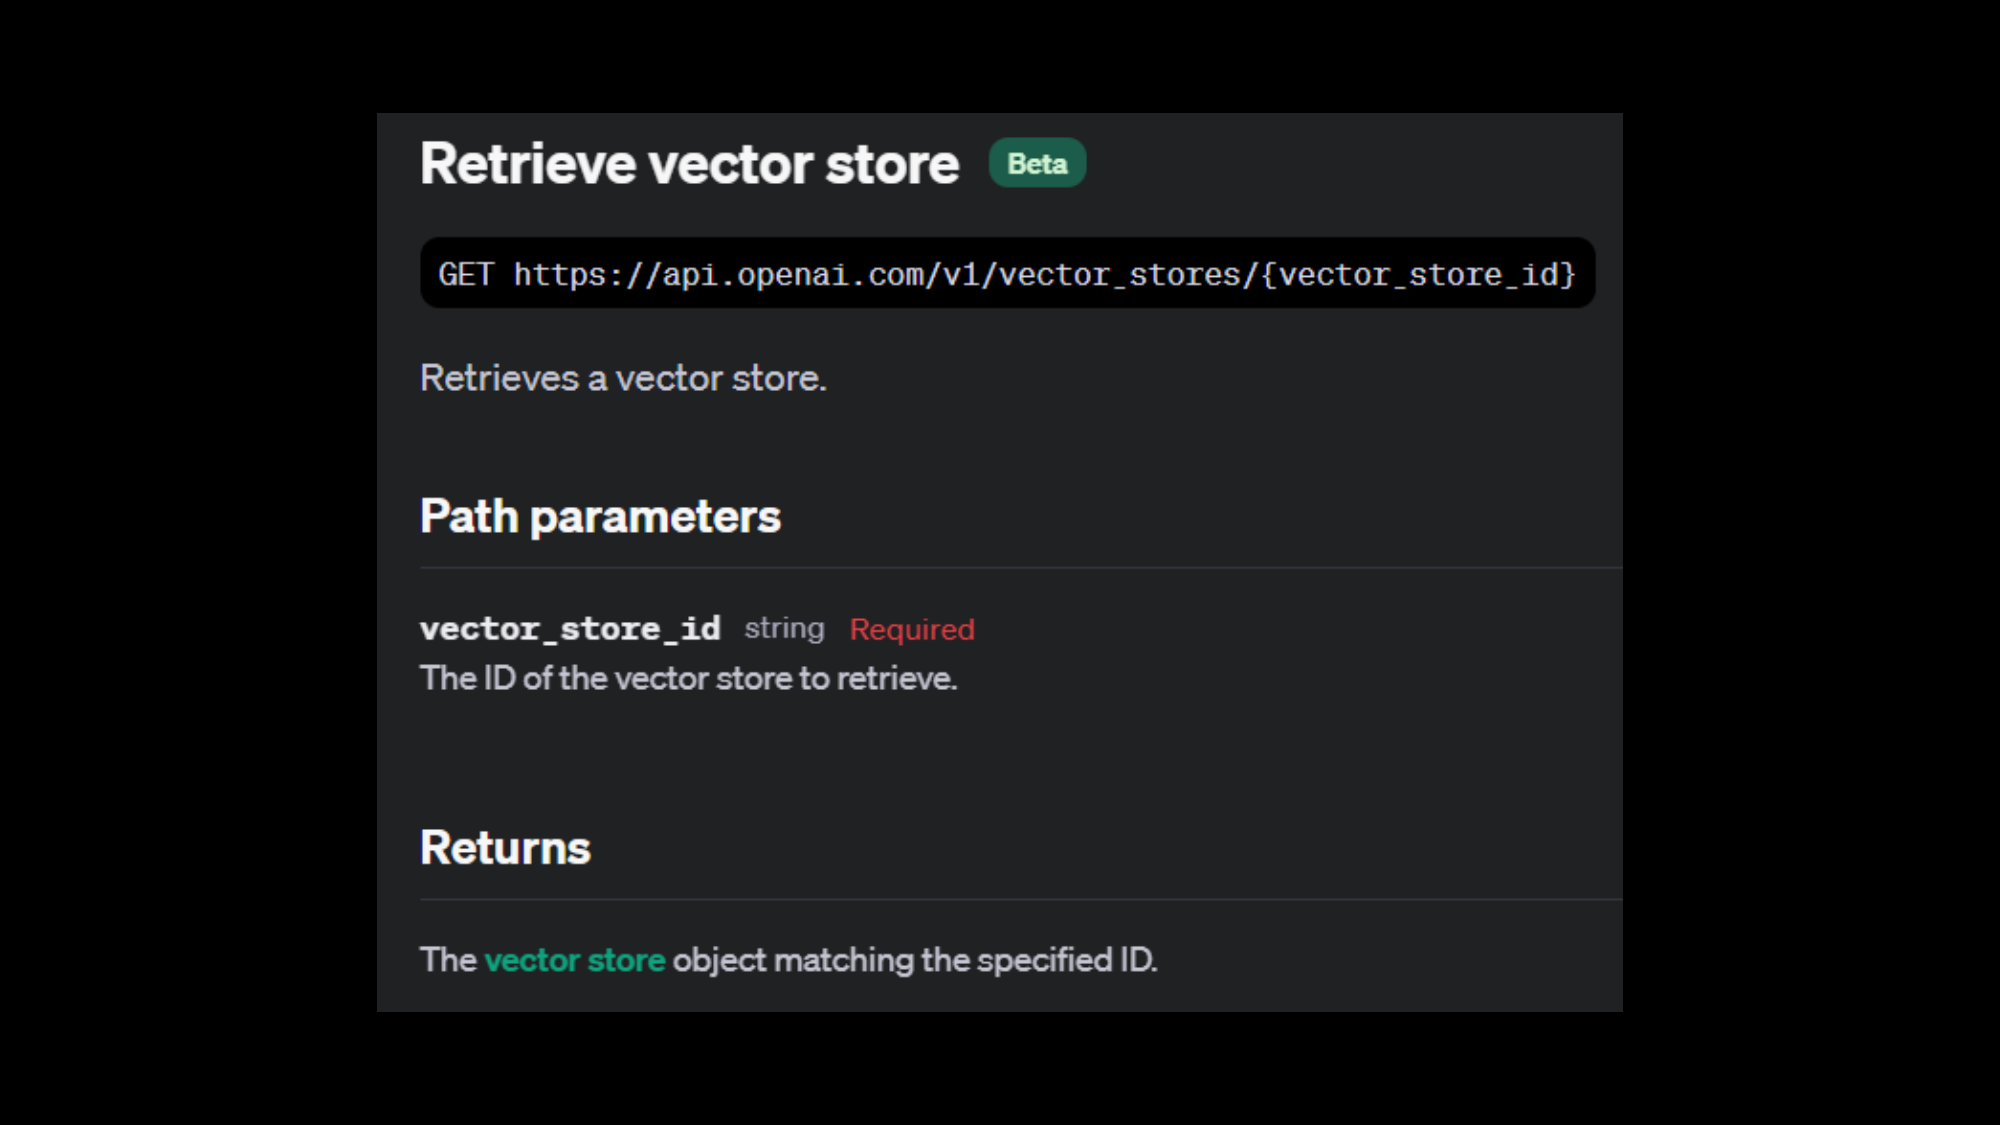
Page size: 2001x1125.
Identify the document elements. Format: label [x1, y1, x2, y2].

picture [376, 113, 1623, 1012]
